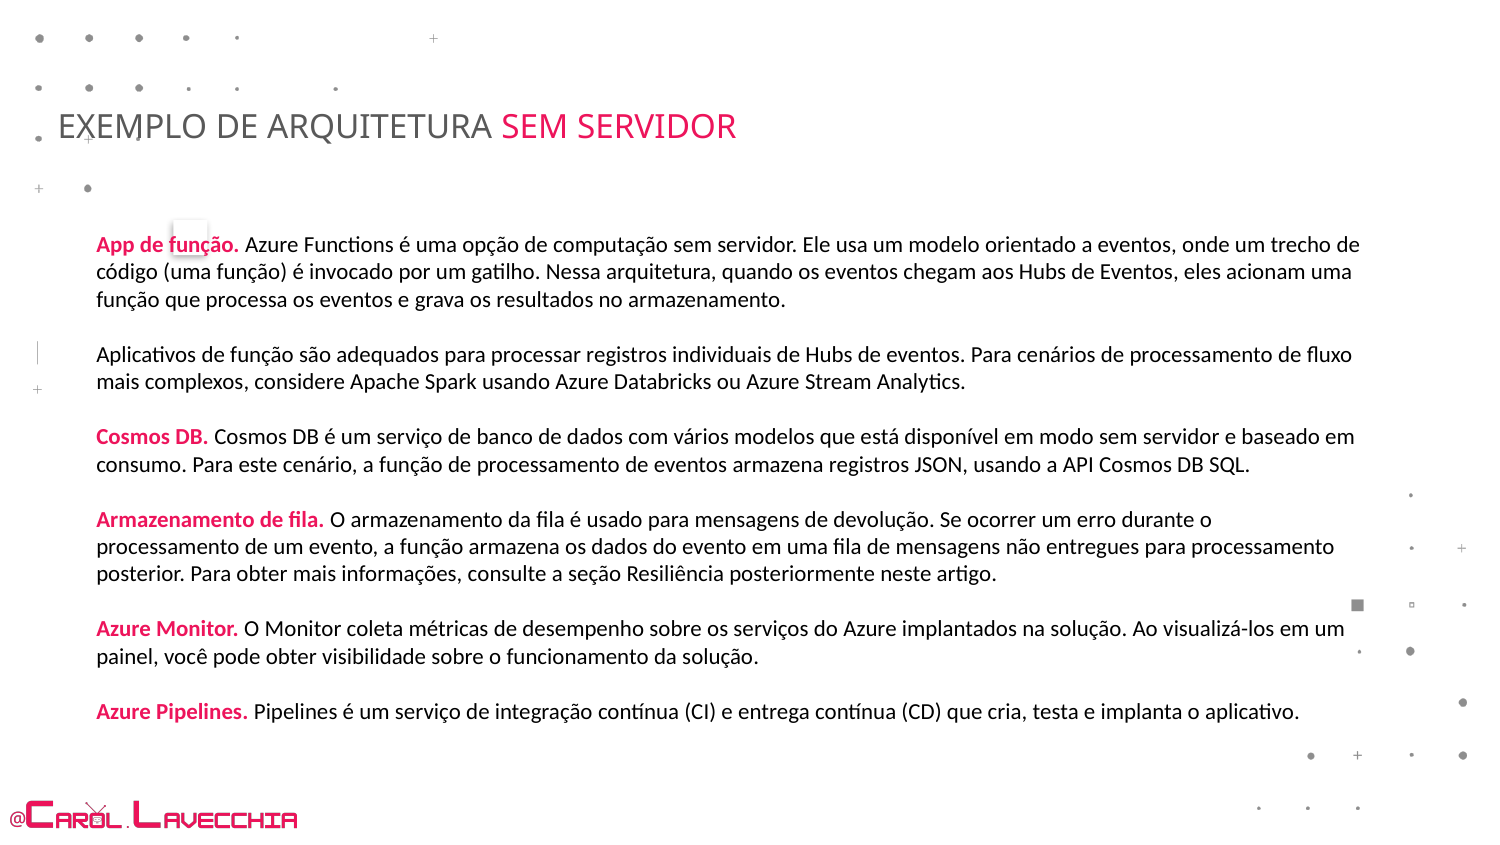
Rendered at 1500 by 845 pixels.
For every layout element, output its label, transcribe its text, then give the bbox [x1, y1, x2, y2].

text_box App de função. Azure Functions é uma opção de computação sem servidor. Ele usa um modelo orientado a eventos, onde um trecho de código (uma função) é invocado por um gatilho. Nessa arquitetura, quando os eventos chegam aos Hubs de Eventos, eles acionam uma função que processa os eventos e grava os resultados no armazenamento. Aplicativos de função são adequados para processar registros individuais de Hubs de eventos. Para cenários de processamento de fluxo mais complexos, considere Apache Spark usando Azure Databricks ou Azure Stream Analytics. Cosmos DB. Cosmos DB é um serviço de banco de dados com vários modelos que está disponível em modo sem servidor e baseado em consumo. Para este cenário, a função de processamento de eventos armazena registros JSON, usando a API Cosmos DB SQL. Armazenamento de fila. O armazenamento da fila é usado para mensagens de devolução. Se ocorrer um erro durante o processamento de um evento, a função armazena os dados do evento em uma fila de mensagens não entregues para processamento posterior. Para obter mais informações, consulte a seção Resiliência posteriormente neste artigo. Azure Monitor. O Monitor coleta métricas de desempenho sobre os serviços do Azure implantados na solução. Ao visualizá-los em um painel, você pode obter visibilidade sobre o funcionamento da solução. Azure Pipelines. Pipelines é um serviço de integração contínua (CI) e entrega contínua (CD) que cria, testa e implanta o aplicativo. [81, 222, 1378, 732]
picture [9, 34, 1467, 832]
text_box EXEMPLO DE ARQUITETURA SEM SERVIDOR [42, 90, 752, 153]
